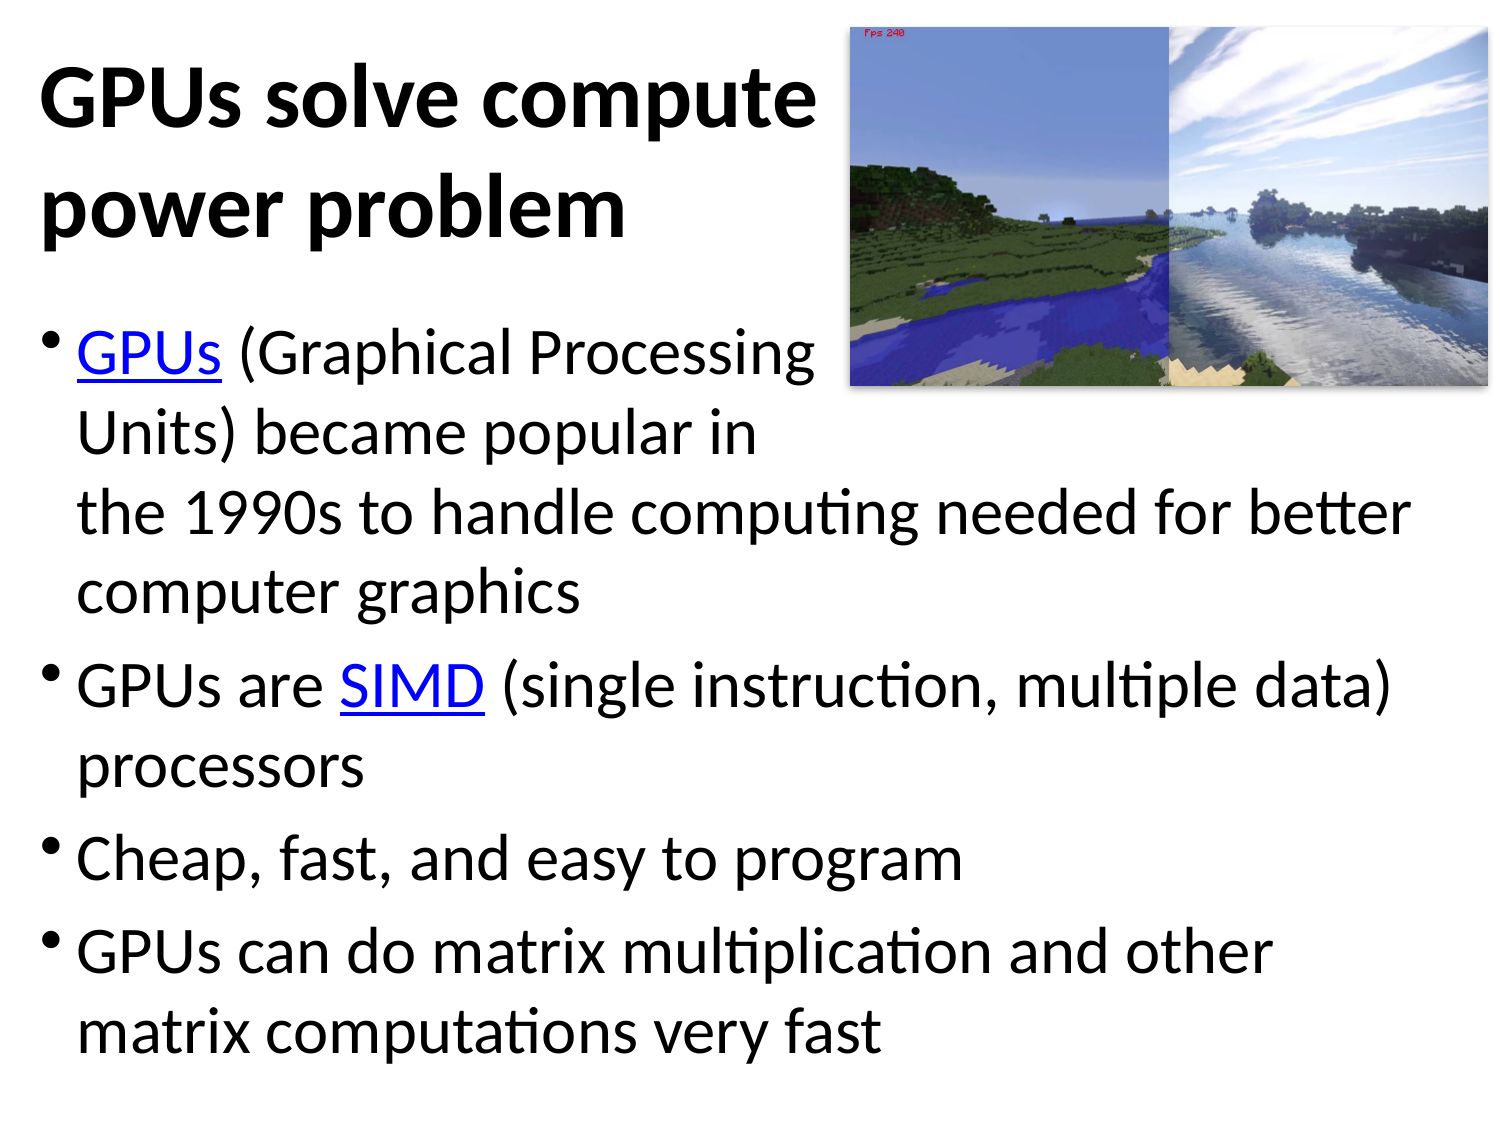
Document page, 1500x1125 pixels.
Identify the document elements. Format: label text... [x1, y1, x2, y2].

list GPUs (Graphical Processing Units) became popular in the 1990s to handle computing needed for better computer graphics GPUs are SIMD (single instruction, multiple data) processors Cheap, fast, and easy to program GPUs can do matrix multiplication and other matrix computations very fast [24, 299, 1450, 1088]
title GPUs solve compute power problem [24, 52, 843, 240]
picture [850, 26, 1488, 386]
